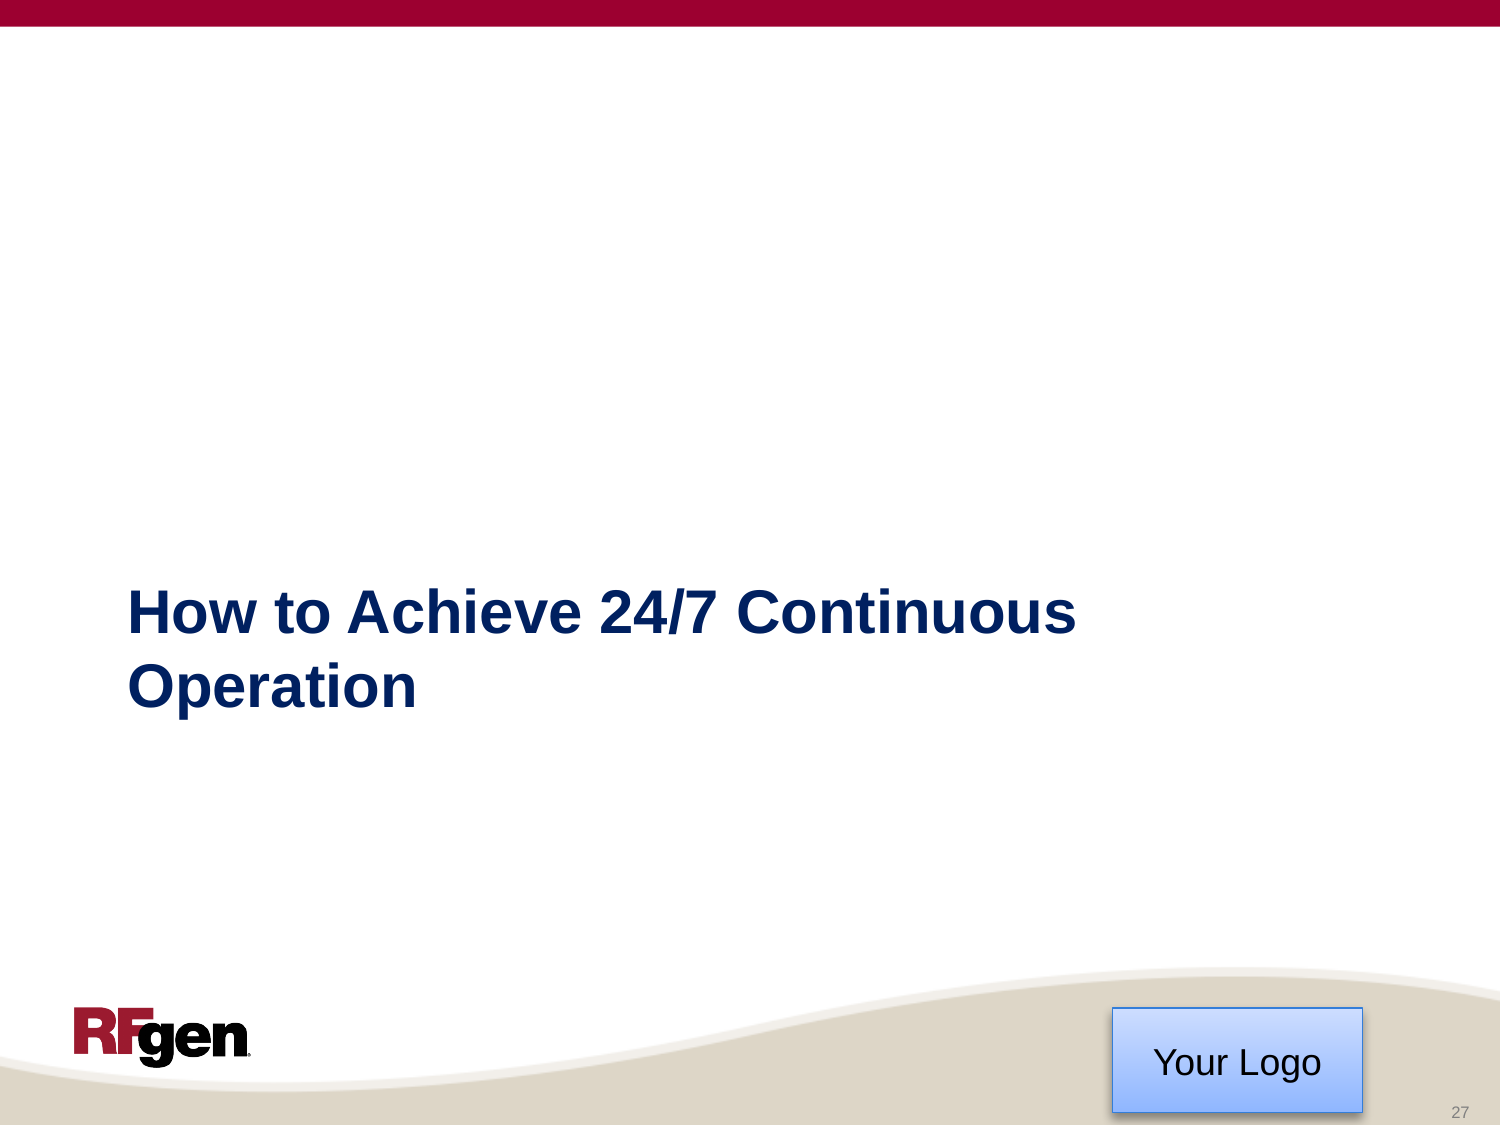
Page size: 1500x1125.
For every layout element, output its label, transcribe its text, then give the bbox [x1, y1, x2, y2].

picture [0, 958, 1500, 1125]
slide_number 27 [1429, 1081, 1492, 1125]
title How to Achieve 24/7 Continuous Operation [112, 564, 1388, 788]
